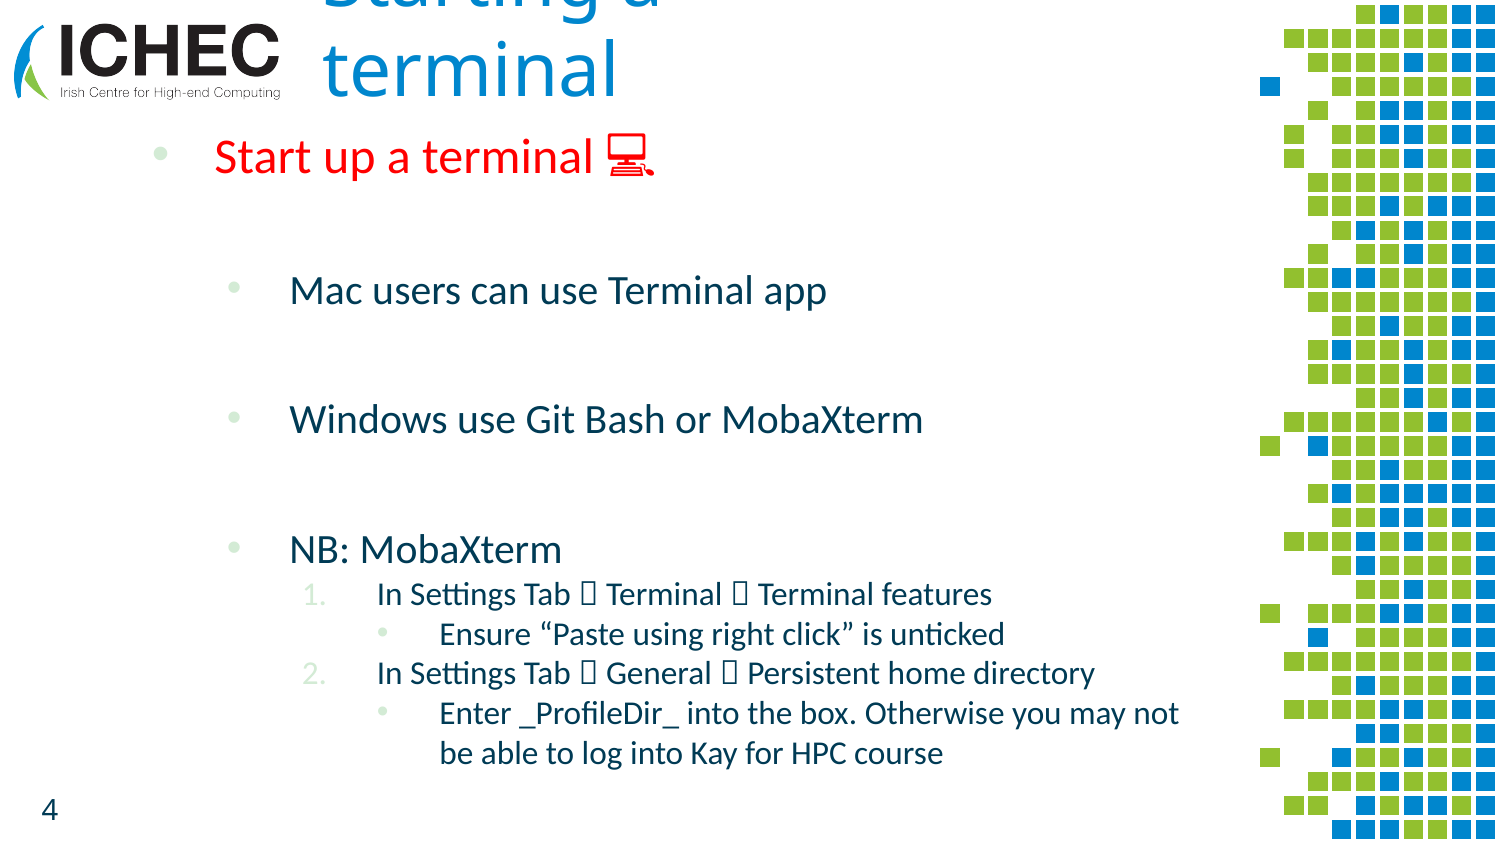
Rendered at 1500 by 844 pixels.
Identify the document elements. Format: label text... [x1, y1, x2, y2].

title Starting a terminal [307, 0, 987, 108]
text_box 4 [26, 779, 117, 844]
picture [0, 4, 307, 117]
list Start up a terminal 💻 Mac users can use Terminal app Windows use Git Bash or MobaXterm NB: MobaXterm In Settings Tab  Terminal  Terminal features Ensure “Paste using right click” is unticked In Settings Tab  General  Persistent home directory Enter _ProfileDir_ into the box. Otherwise you may not be able to log into Kay for HPC course [124, 108, 1234, 511]
